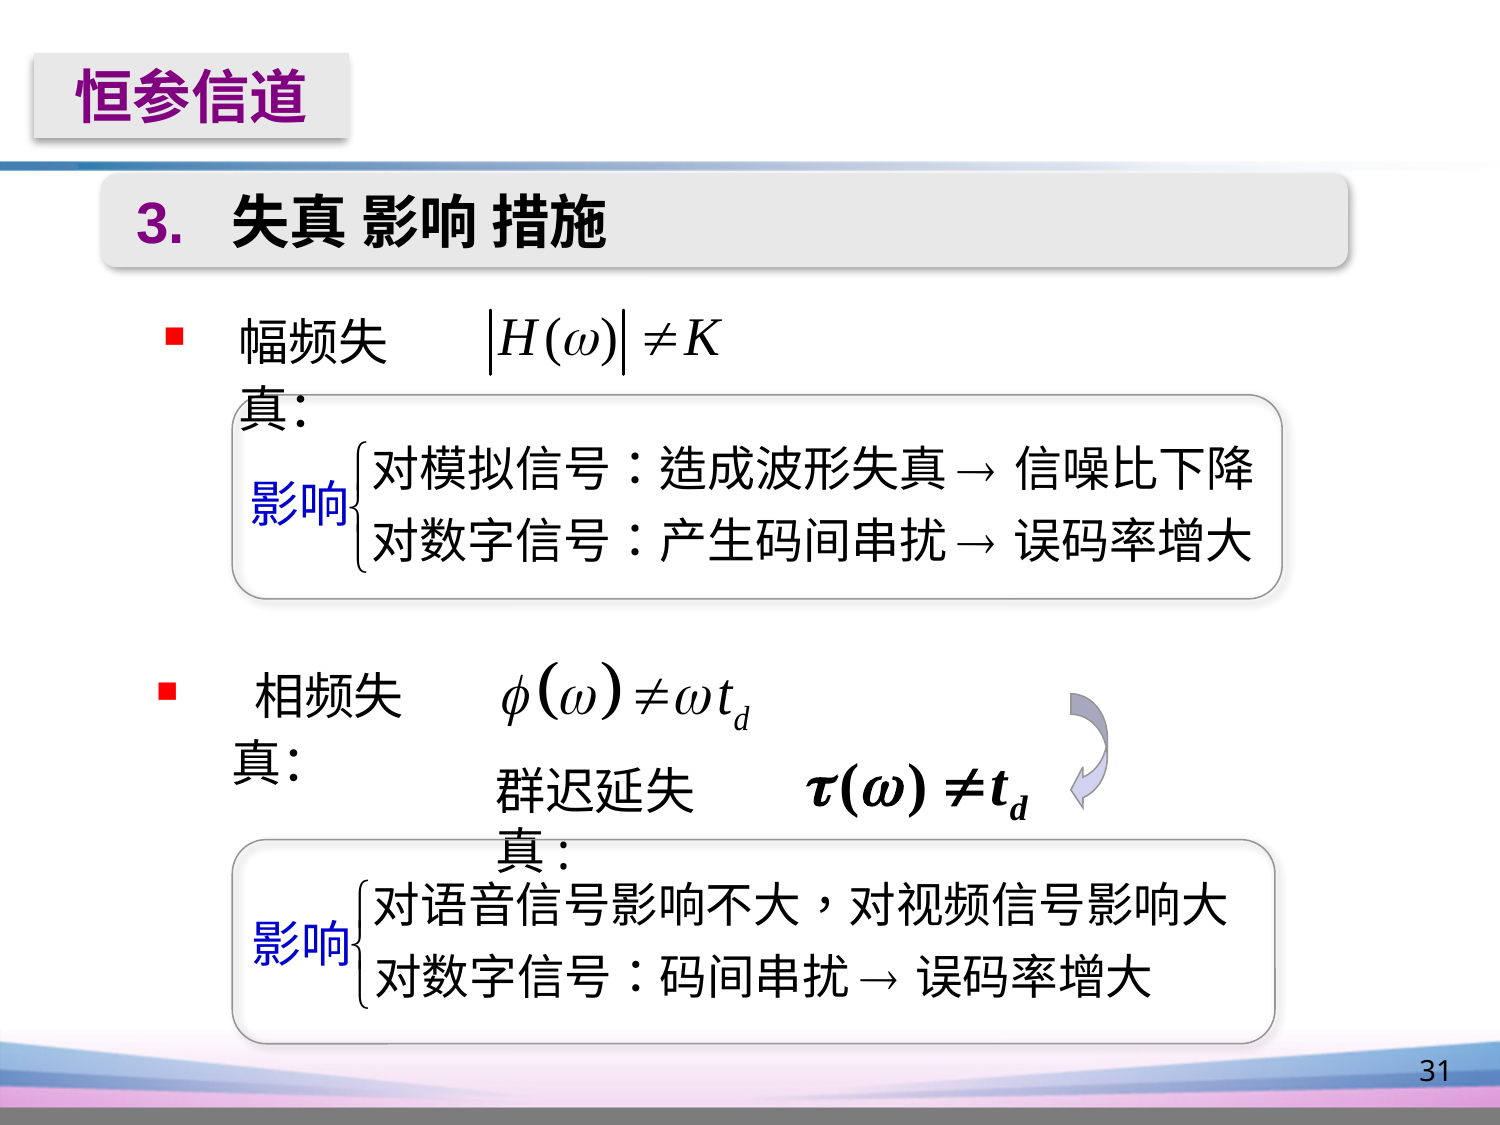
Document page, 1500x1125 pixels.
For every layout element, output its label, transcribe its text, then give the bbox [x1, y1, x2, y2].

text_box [339, 431, 1261, 585]
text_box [341, 868, 1239, 1021]
text_box 群迟延失真: [480, 752, 780, 837]
slide_number 31 [1154, 1023, 1468, 1100]
text_box 相频失真： [122, 651, 473, 727]
text_box 恒参信道 [33, 53, 349, 138]
text_box [1070, 693, 1108, 808]
picture [0, 0, 1500, 1125]
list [494, 649, 765, 751]
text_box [800, 744, 1045, 836]
text_box [232, 394, 1283, 599]
text_box 3. 失真 影响 措施 [100, 173, 1348, 268]
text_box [479, 296, 736, 388]
text_box 幅频失真： [129, 296, 478, 369]
text_box 影响 [234, 464, 334, 540]
text_box [232, 839, 1276, 1044]
text_box 影响 [236, 905, 336, 980]
